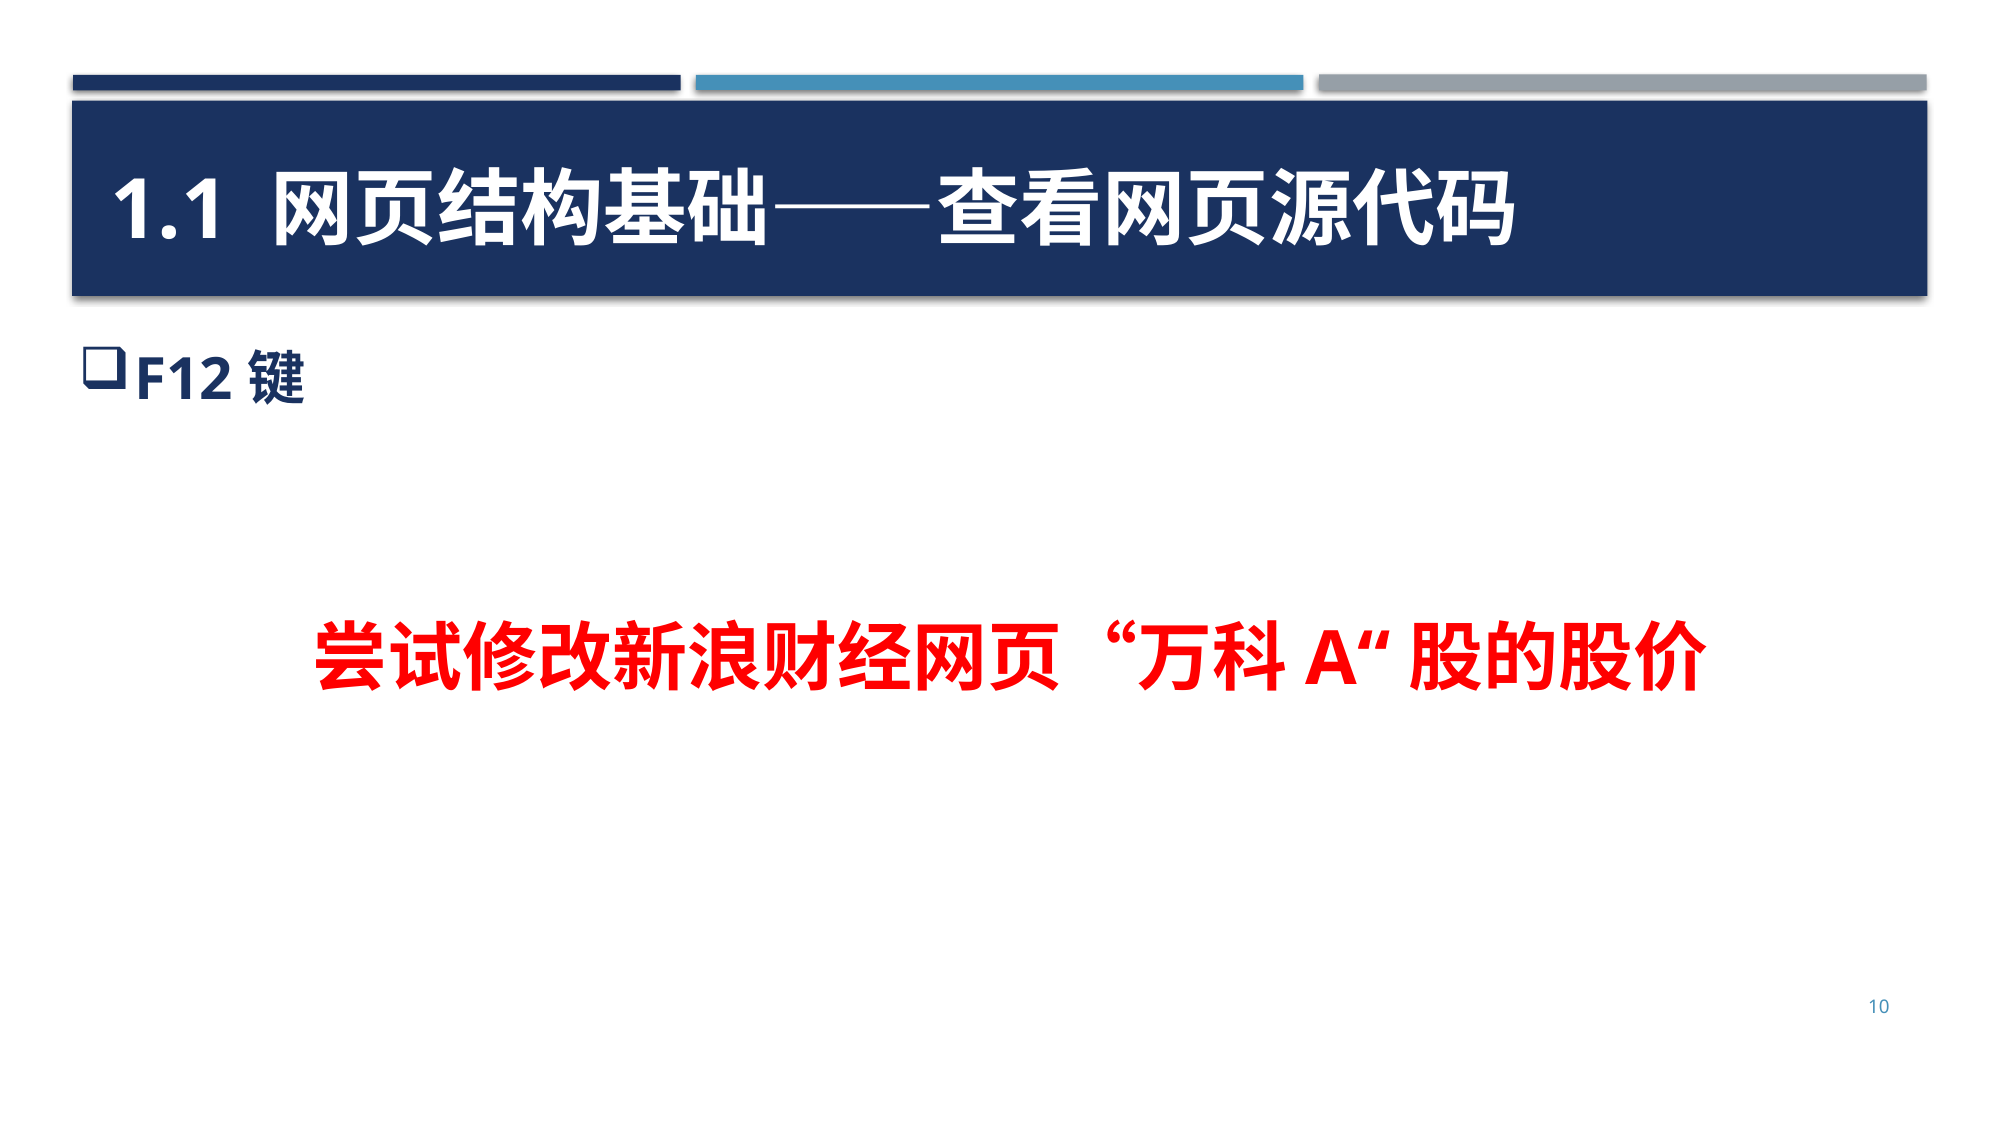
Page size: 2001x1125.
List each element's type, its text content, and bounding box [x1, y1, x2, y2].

slide_number 10 [1732, 977, 1905, 1037]
text_box F12键 [63, 298, 1925, 419]
text_box 尝试修改新浪财经网页“万科A“股的股价 [297, 556, 1905, 707]
text_box 1.1 网页结构基础——查看网页源代码 [95, 147, 1689, 263]
